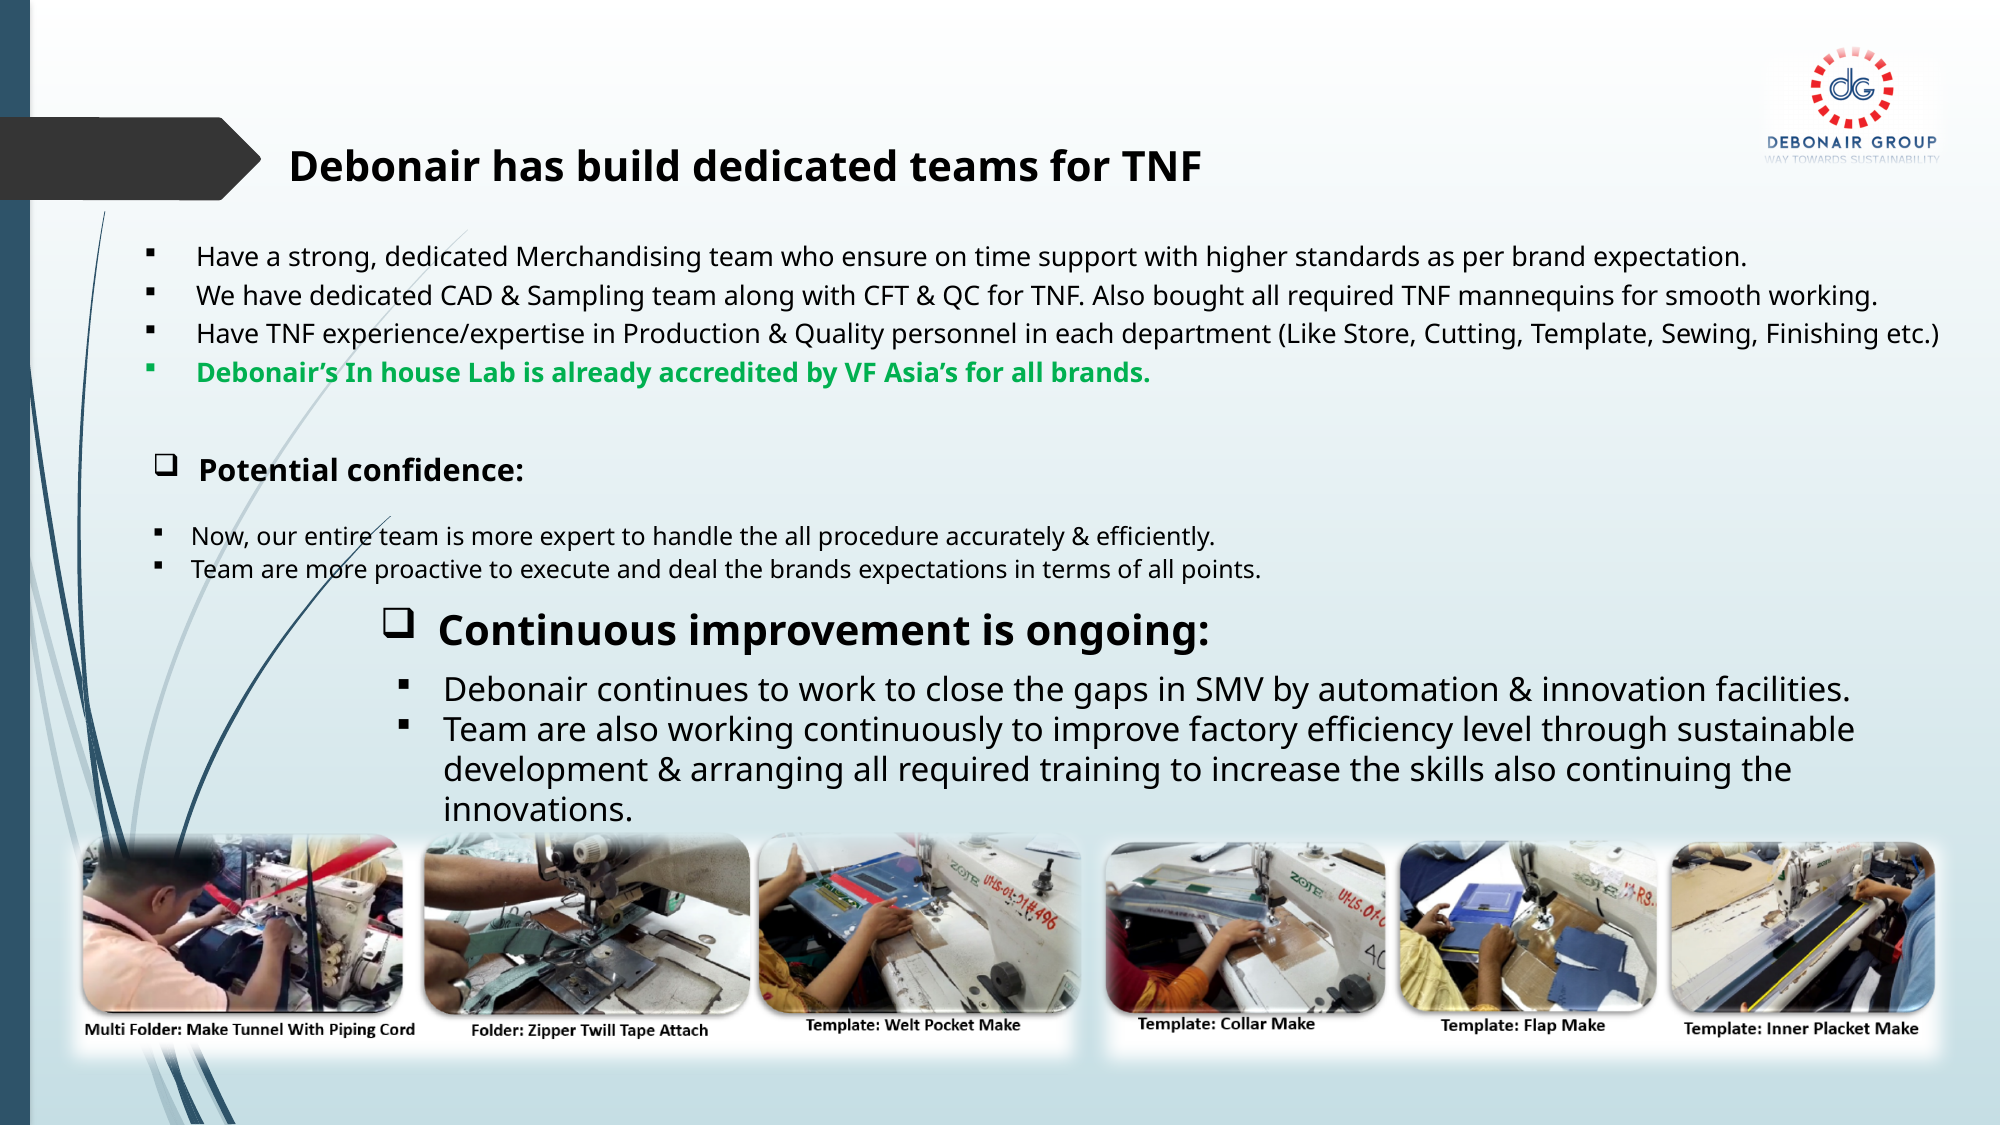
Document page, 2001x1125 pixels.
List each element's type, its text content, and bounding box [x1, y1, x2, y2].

text_box Continuous improvement is ongoing: [365, 620, 1455, 676]
picture [55, 827, 1959, 1078]
text_box Debonair continues to work to close the gaps in SMV by automation & innovation facilities. Team are also working continuously to improve factory efficiency level through sustainable development & arranging all required training to increase the skills also continuing the innovations. [381, 660, 1959, 827]
title Debonair has build dedicated teams for TNF [273, 132, 1363, 212]
text_box Have a strong, dedicated Merchandising team who ensure on time support with higher standards as per brand expectation. We have dedicated CAD & Sampling team along with CFT & QC for TNF. Also bought all required TNF mannequins for smooth working. Have TNF experience/expertise in Production & Quality personnel in each department (Like Store, Cutting, Template, Sewing, Finishing etc.) Debonair’s In house Lab is already accredited by VF Asia’s for all brands. [129, 226, 2000, 403]
text_box Potential confidence: Now, our entire team is more expert to handle the all procedure accurately & efficiently. Team are more proactive to execute and deal the brands expectations in terms of all points. [137, 443, 1524, 620]
picture [1748, 37, 1959, 173]
